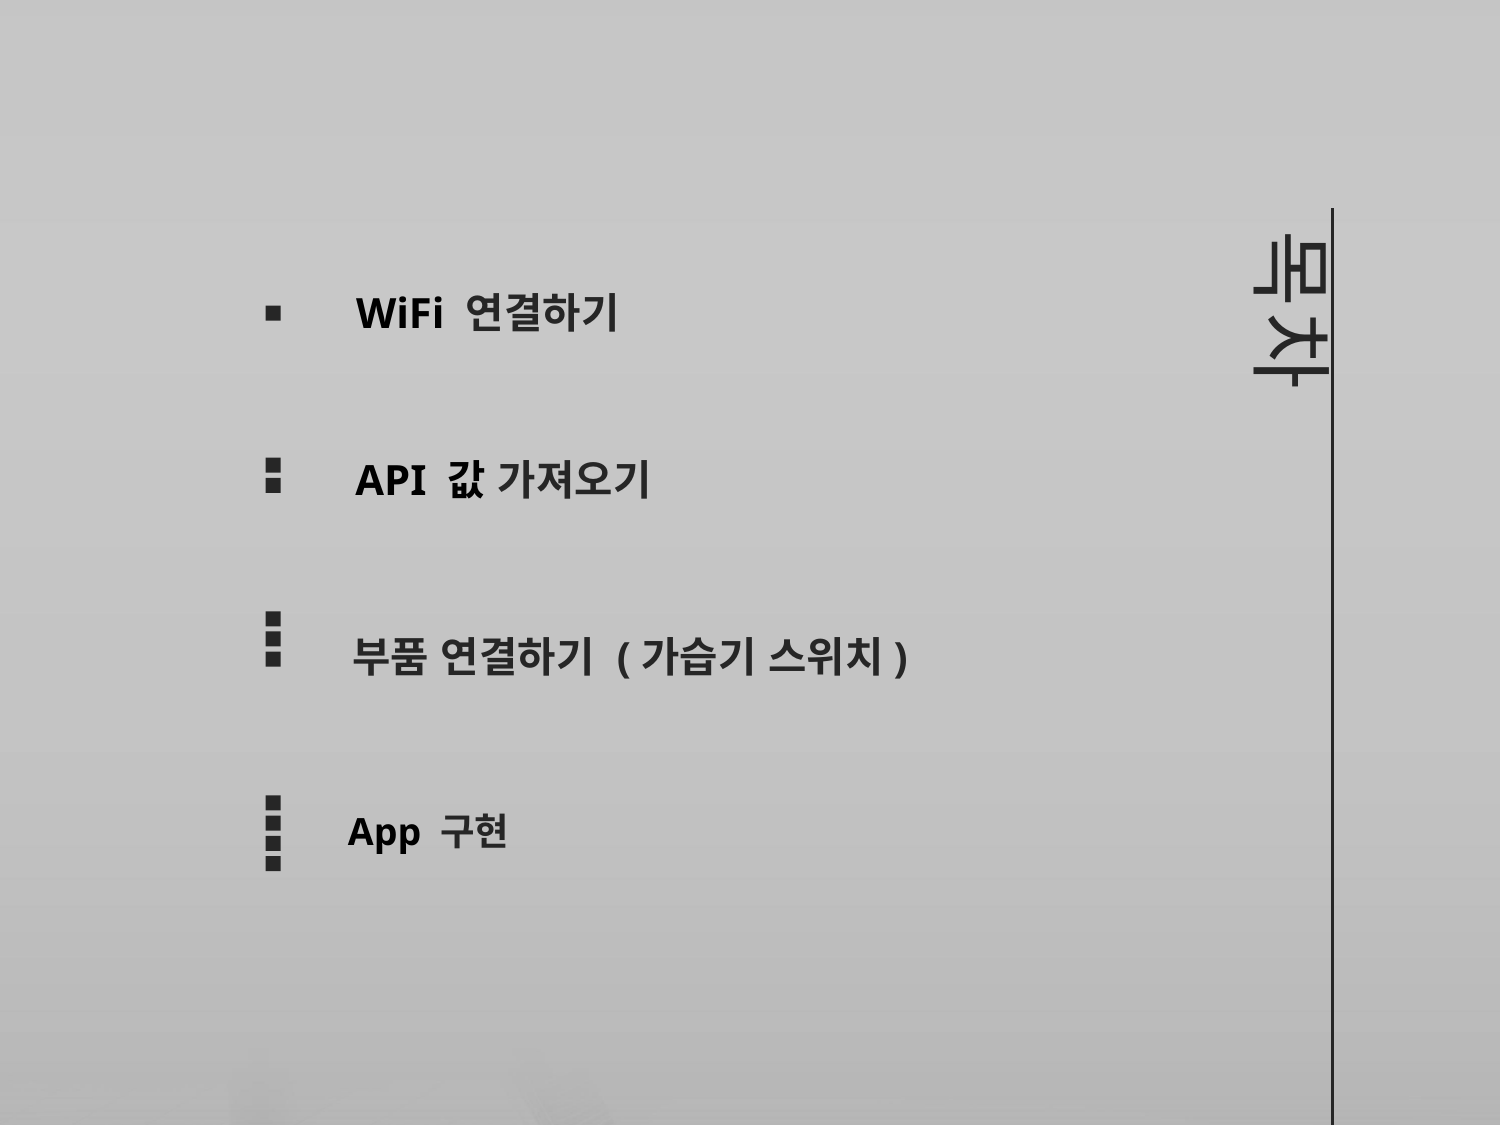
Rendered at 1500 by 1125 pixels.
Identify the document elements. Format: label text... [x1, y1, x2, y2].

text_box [265, 611, 281, 667]
text_box App 구현 [333, 800, 524, 860]
text_box 목차 [1222, 208, 1324, 405]
picture [0, 0, 1500, 1125]
text_box WiFi 연결하기 [341, 278, 635, 344]
text_box API 값 가져오기 [340, 445, 667, 511]
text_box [265, 795, 281, 872]
text_box [264, 304, 283, 323]
text_box 부품 연결하기 (가습기 스위치) [337, 623, 923, 688]
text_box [265, 457, 281, 494]
